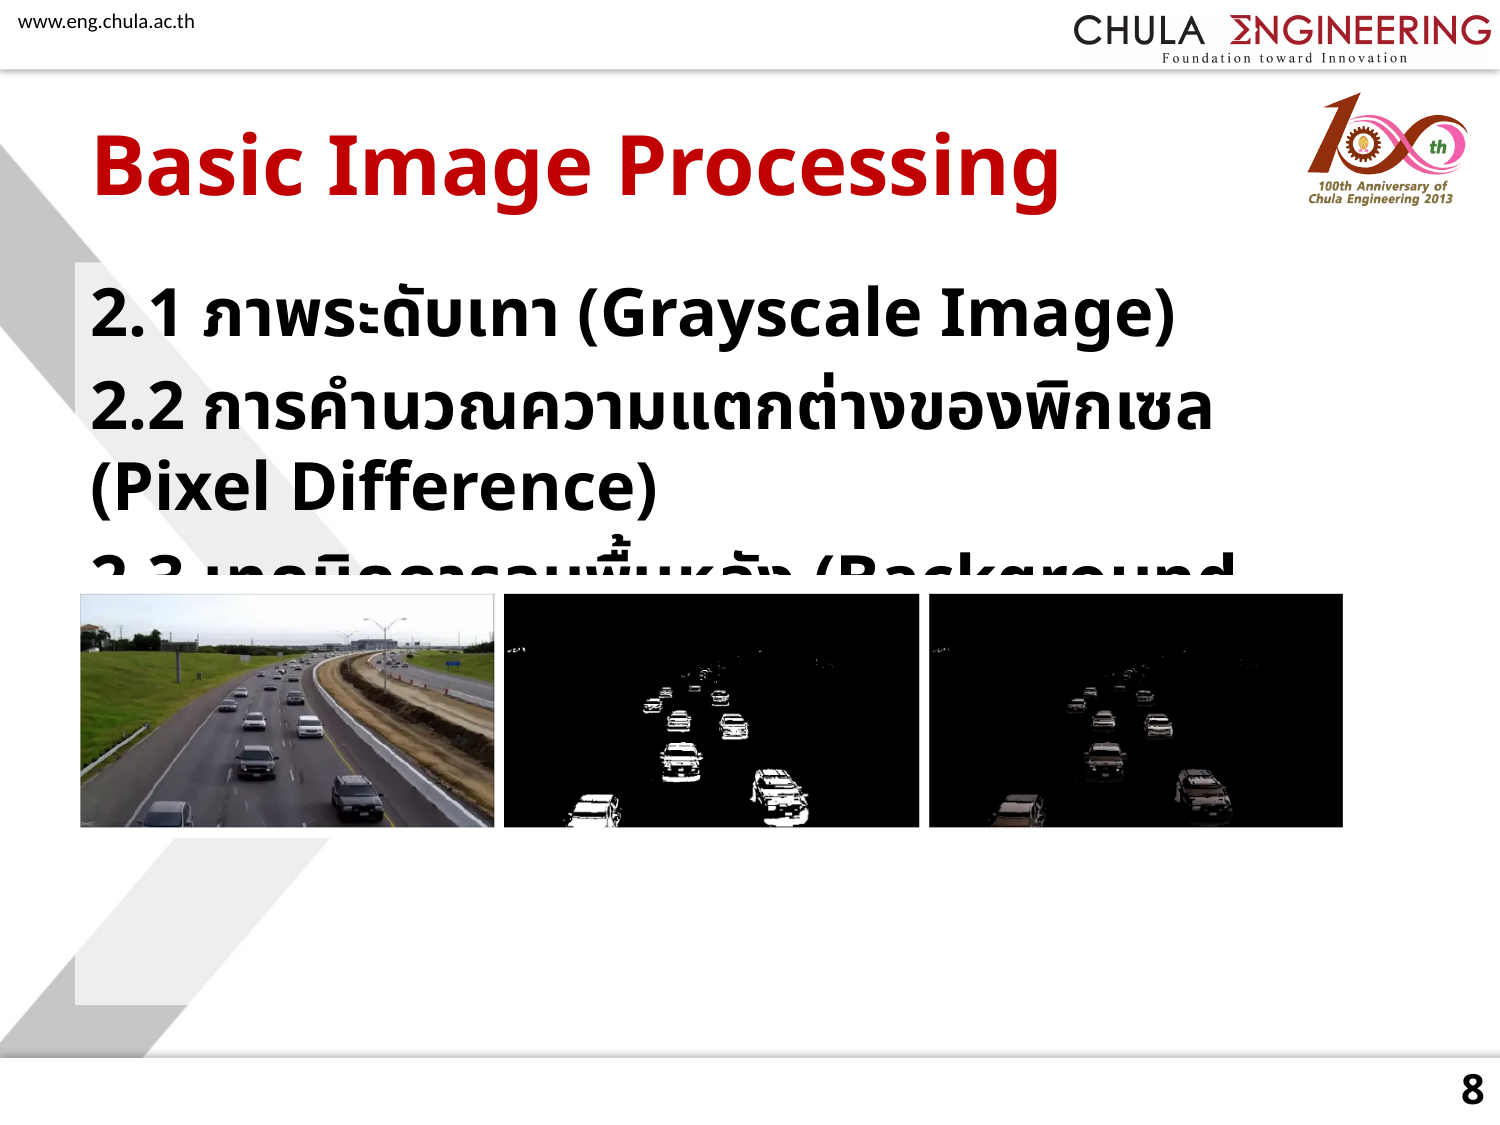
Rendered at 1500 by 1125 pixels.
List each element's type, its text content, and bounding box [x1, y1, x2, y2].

list 2.1 ภาพระดับเทา (Grayscale Image) 2.2 การคำนวณความแตกต่างของพิกเซล (Pixel Difference) 2.3 เทคนิคการลบพื้นหลัง (Background Subtraction Technique) [75, 262, 1425, 1005]
title Basic Image Processing [75, 91, 1246, 233]
slide_number 8 [1149, 1061, 1500, 1122]
picture [0, 70, 1500, 1057]
picture [1074, 15, 1491, 63]
